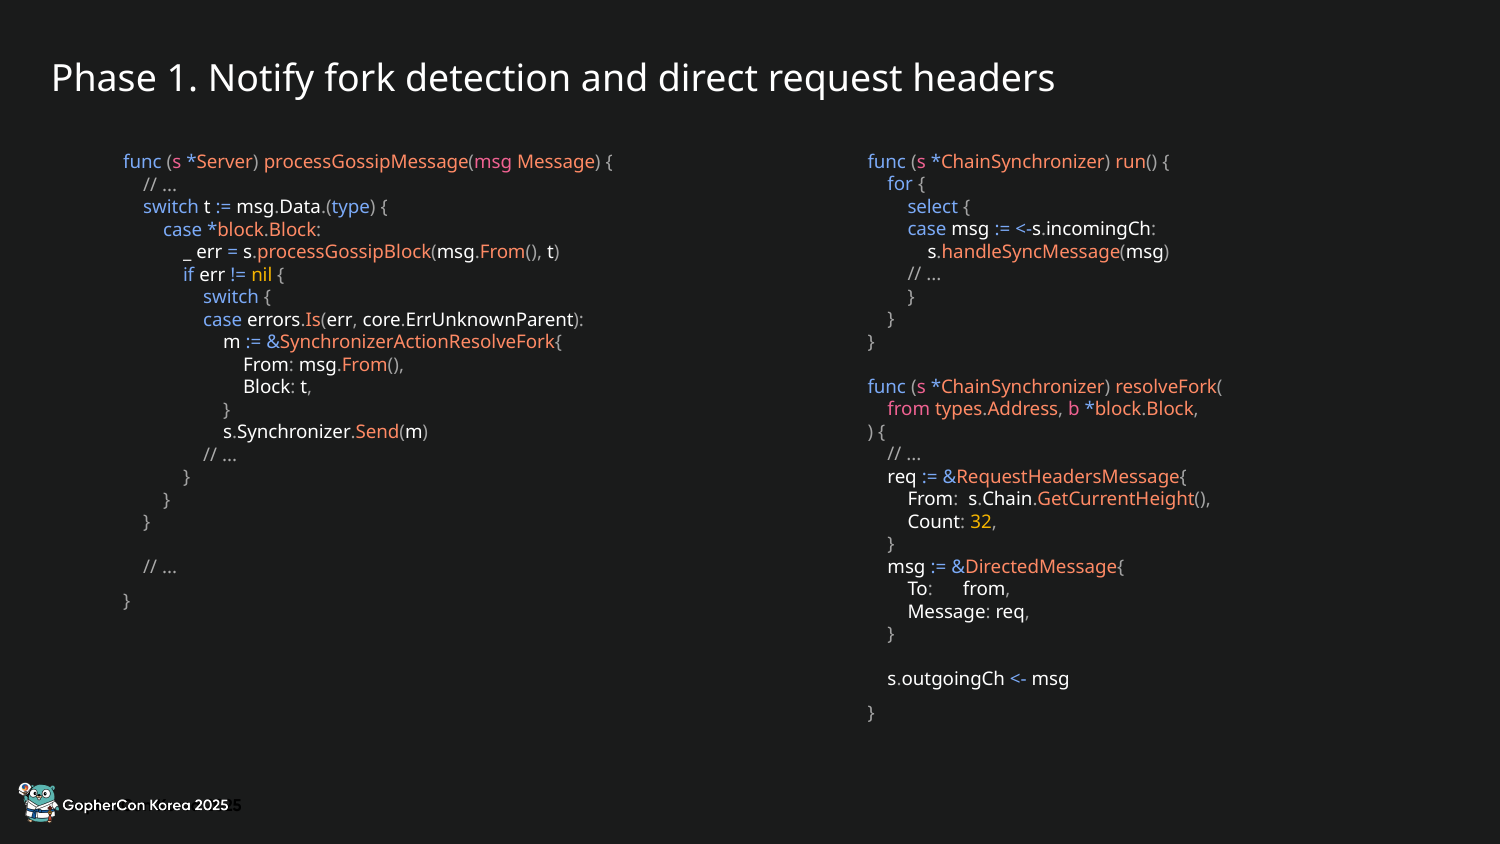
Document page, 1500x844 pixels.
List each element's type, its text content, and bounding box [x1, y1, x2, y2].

text_box func (s *Server) processGossipMessage(msg Message) { // ... switch t := msg.Data.(type) { case *block.Block: _ err = s.processGossipBlock(msg.From(), t) if err != nil { switch { case errors.Is(err, core.ErrUnknownParent): m := &SynchronizerActionResolveFork{ From: msg.From(), Block: t, } s.Synchronizer.Send(m) // ... } } } // ... } [108, 134, 811, 611]
text_box func (s *ChainSynchronizer) run() { for { select { case msg := <-s.incomingCh: s.handleSyncMessage(msg) // ... } } } func (s *ChainSynchronizer) resolveFork( from types.Address, b *block.Block, ) { // ... req := &RequestHeadersMessage{ From: s.Chain.GetCurrentHeight(), Count: 32, } msg := &DirectedMessage{ To: from, Message: req, } s.outgoingCh <- msg } [852, 134, 1392, 748]
picture [15, 780, 241, 826]
text_box Phase 1. Notify fork detection and direct request headers [35, 38, 1157, 102]
